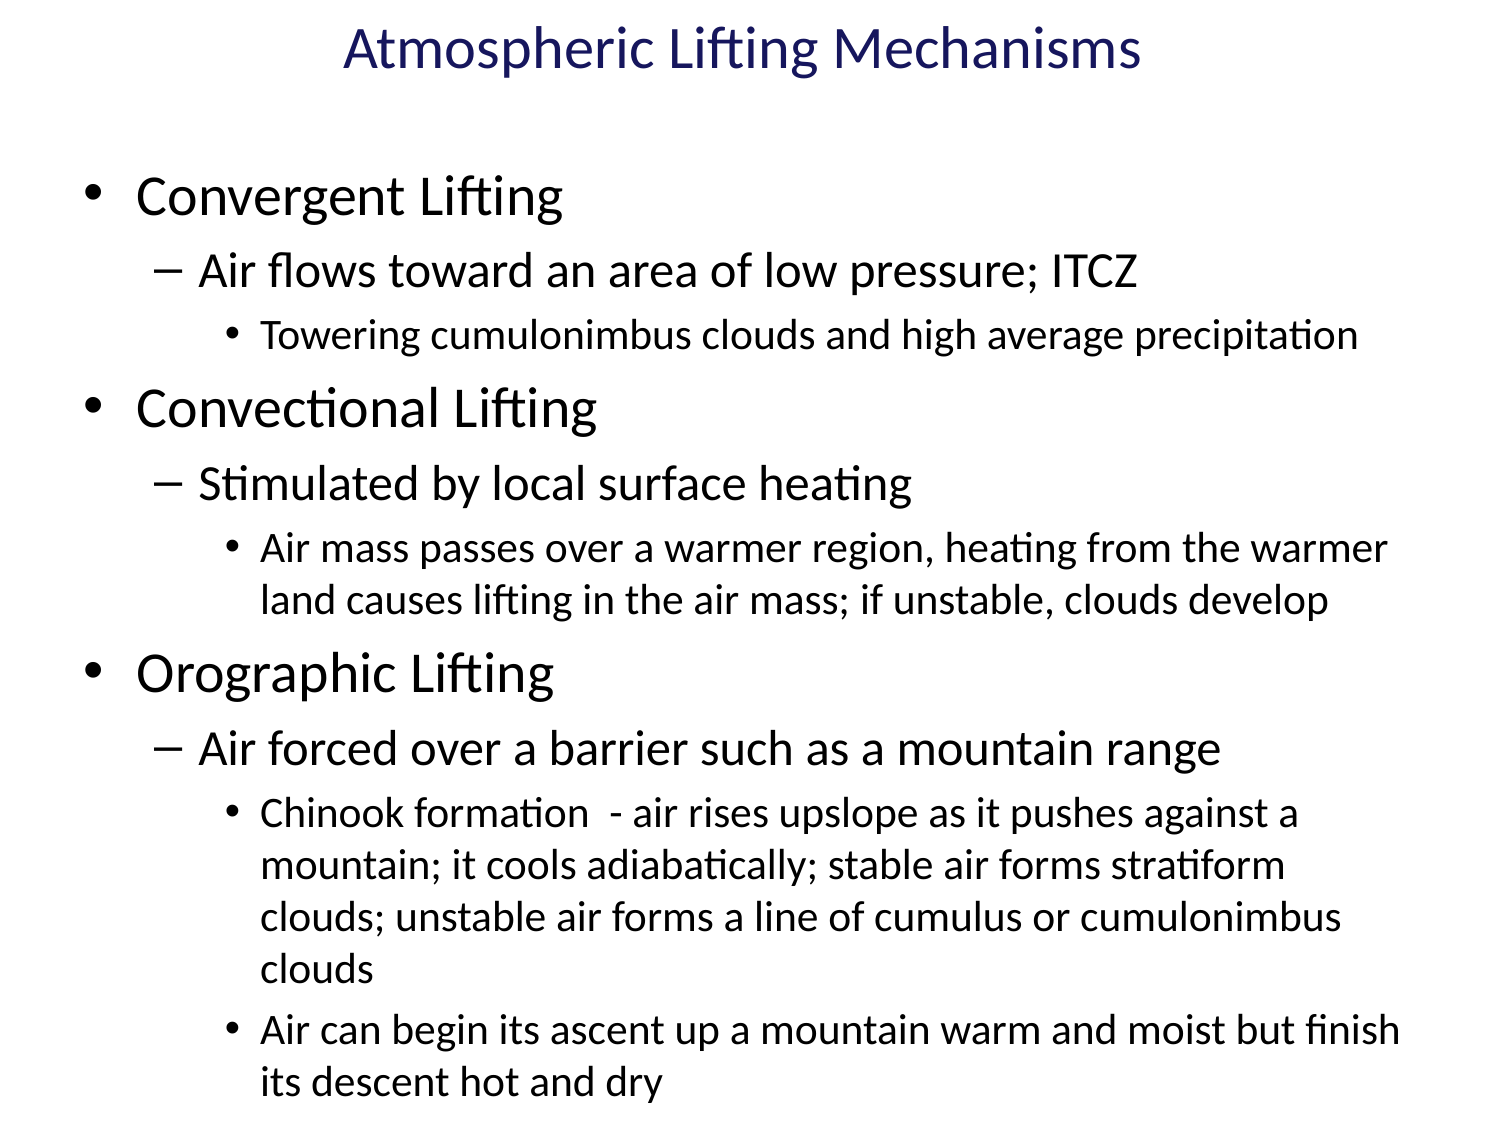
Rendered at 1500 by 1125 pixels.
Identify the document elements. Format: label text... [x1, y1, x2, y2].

list Convergent Lifting Air flows toward an area of low pressure; ITCZ Towering cumulonimbus clouds and high average precipitation Convectional Lifting Stimulated by local surface heating Air mass passes over a warmer region, heating from the warmer land causes lifting in the air mass; if unstable, clouds develop Orographic Lifting Air forced over a barrier such as a mountain range Chinook formation - air rises upslope as it pushes against a mountain; it cools adiabatically; stable air forms stratiform clouds; unstable air forms a line of cumulus or cumulonimbus clouds Air can begin its ascent up a mountain warm and moist but finish its descent hot and dry [68, 149, 1419, 1125]
title Atmospheric Lifting Mechanisms [81, 0, 1419, 89]
